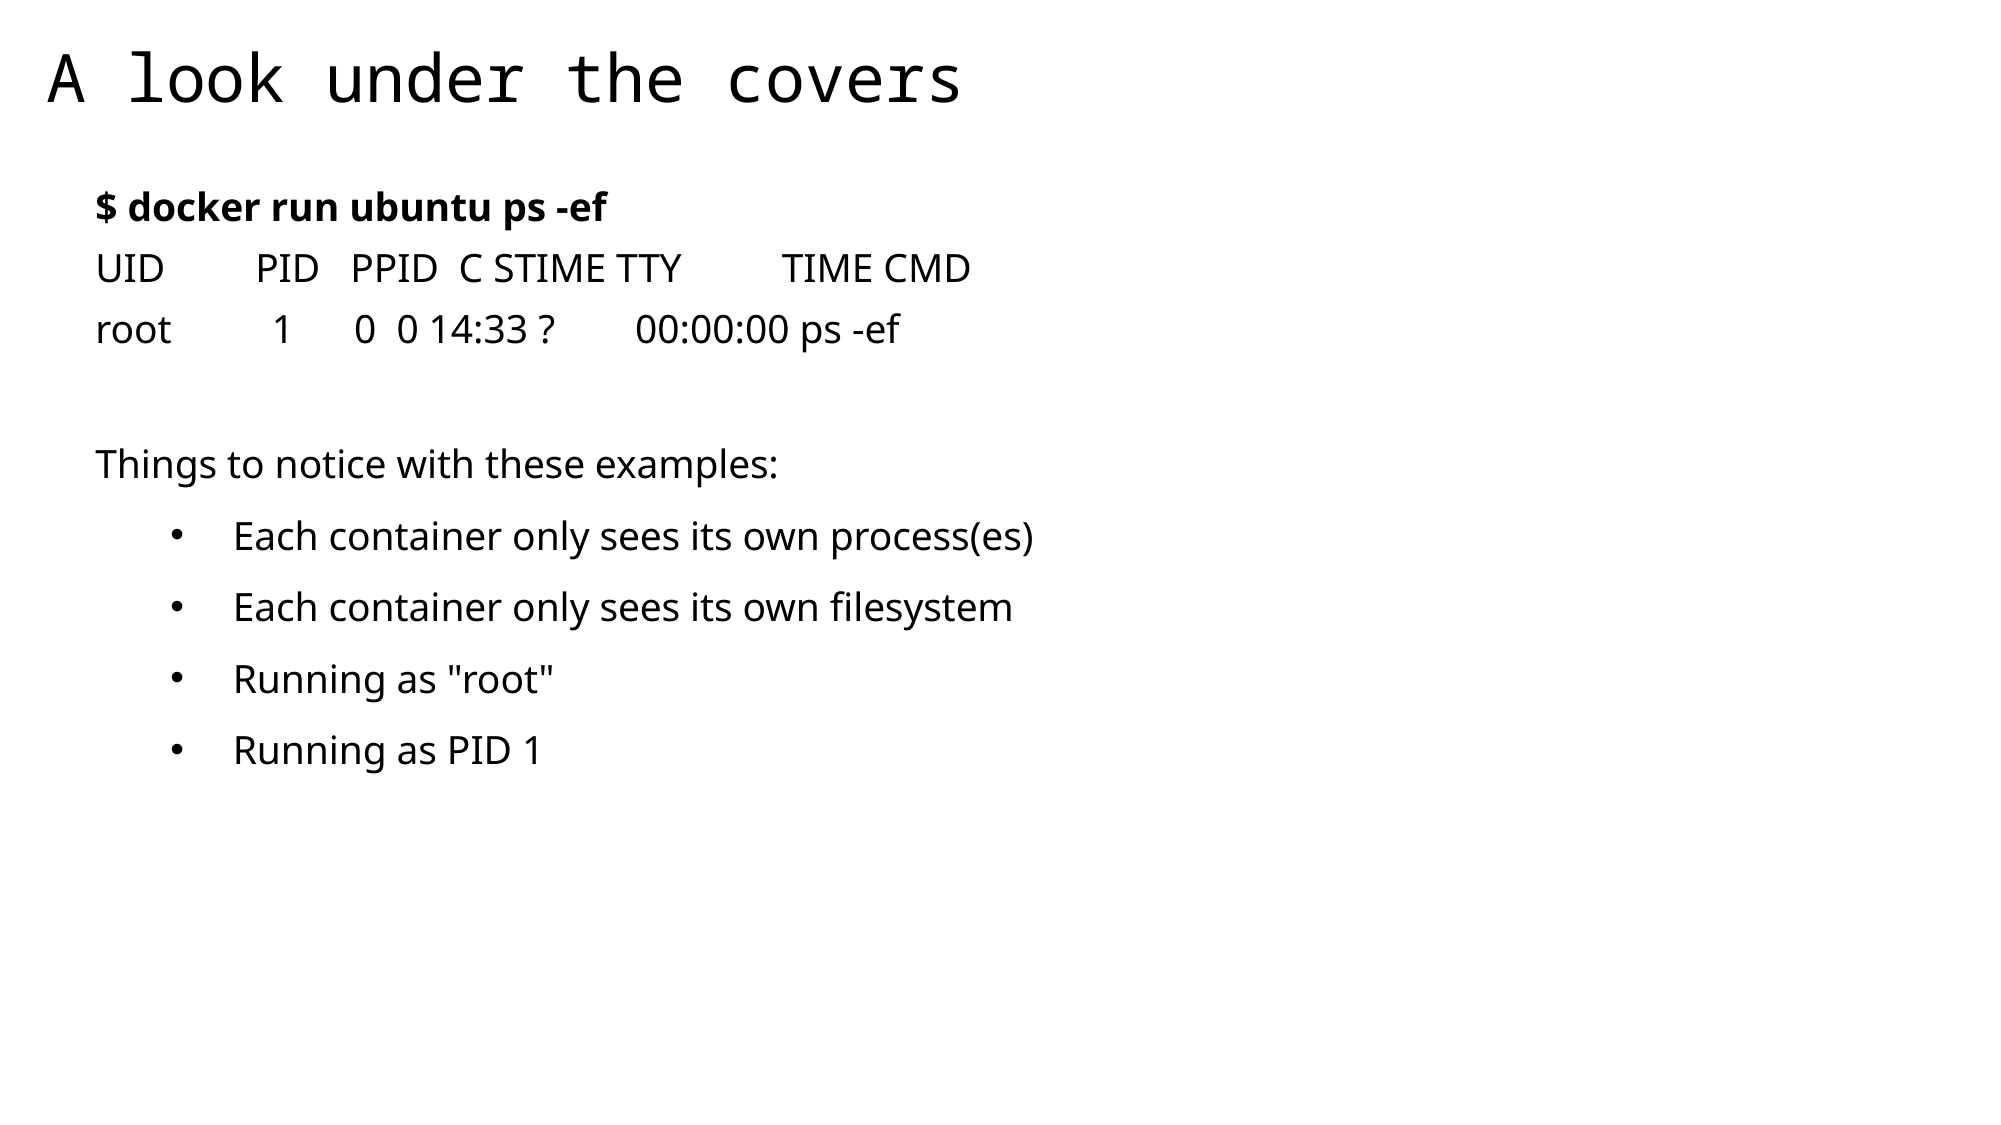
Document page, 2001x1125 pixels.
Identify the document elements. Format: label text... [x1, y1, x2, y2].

list $ docker run ubuntu ps -ef UID PID PPID C STIME TTY TIME CMD root 1 0 0 14:33 ? 00:00:00 ps -ef Things to notice with these examples: Each container only sees its own process(es) Each container only sees its own filesystem Running as "root" Running as PID 1 [95, 184, 1905, 982]
title A look under the covers [46, 38, 1942, 144]
